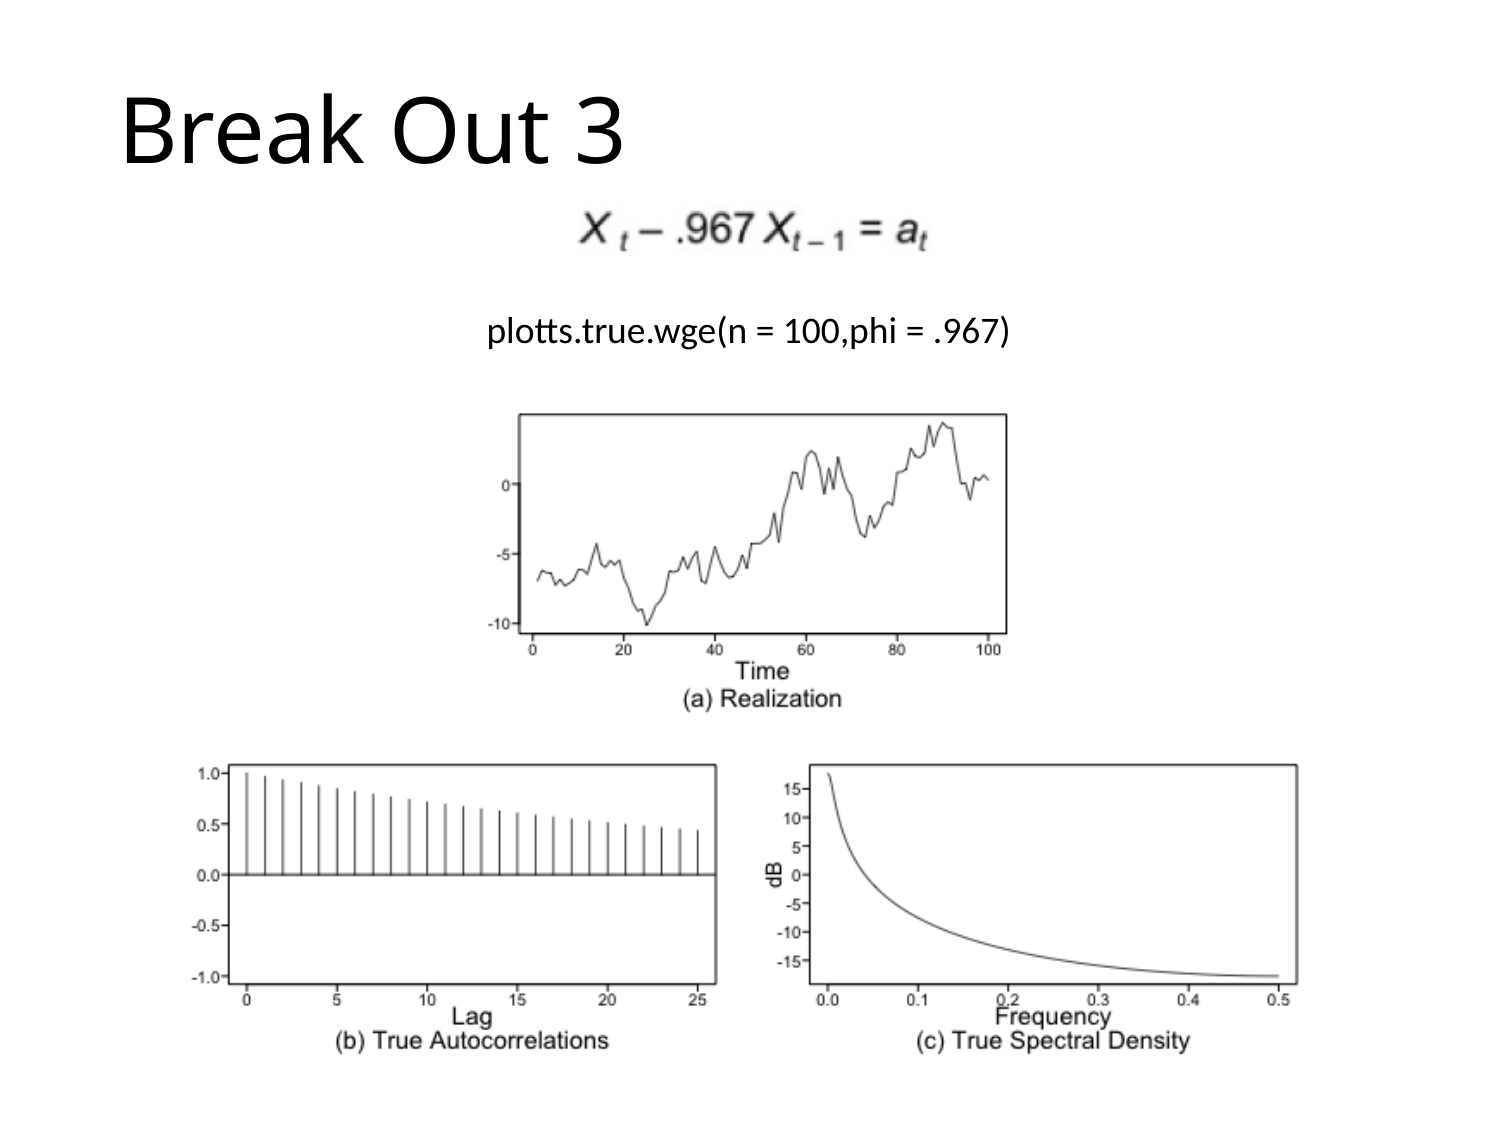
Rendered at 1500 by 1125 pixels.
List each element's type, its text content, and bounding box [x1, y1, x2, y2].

text_box plotts.true.wge(n = 100,phi = .967) [471, 298, 1027, 359]
picture [168, 393, 1330, 1094]
title Break Out 3 [103, 59, 1397, 209]
picture [549, 174, 949, 282]
